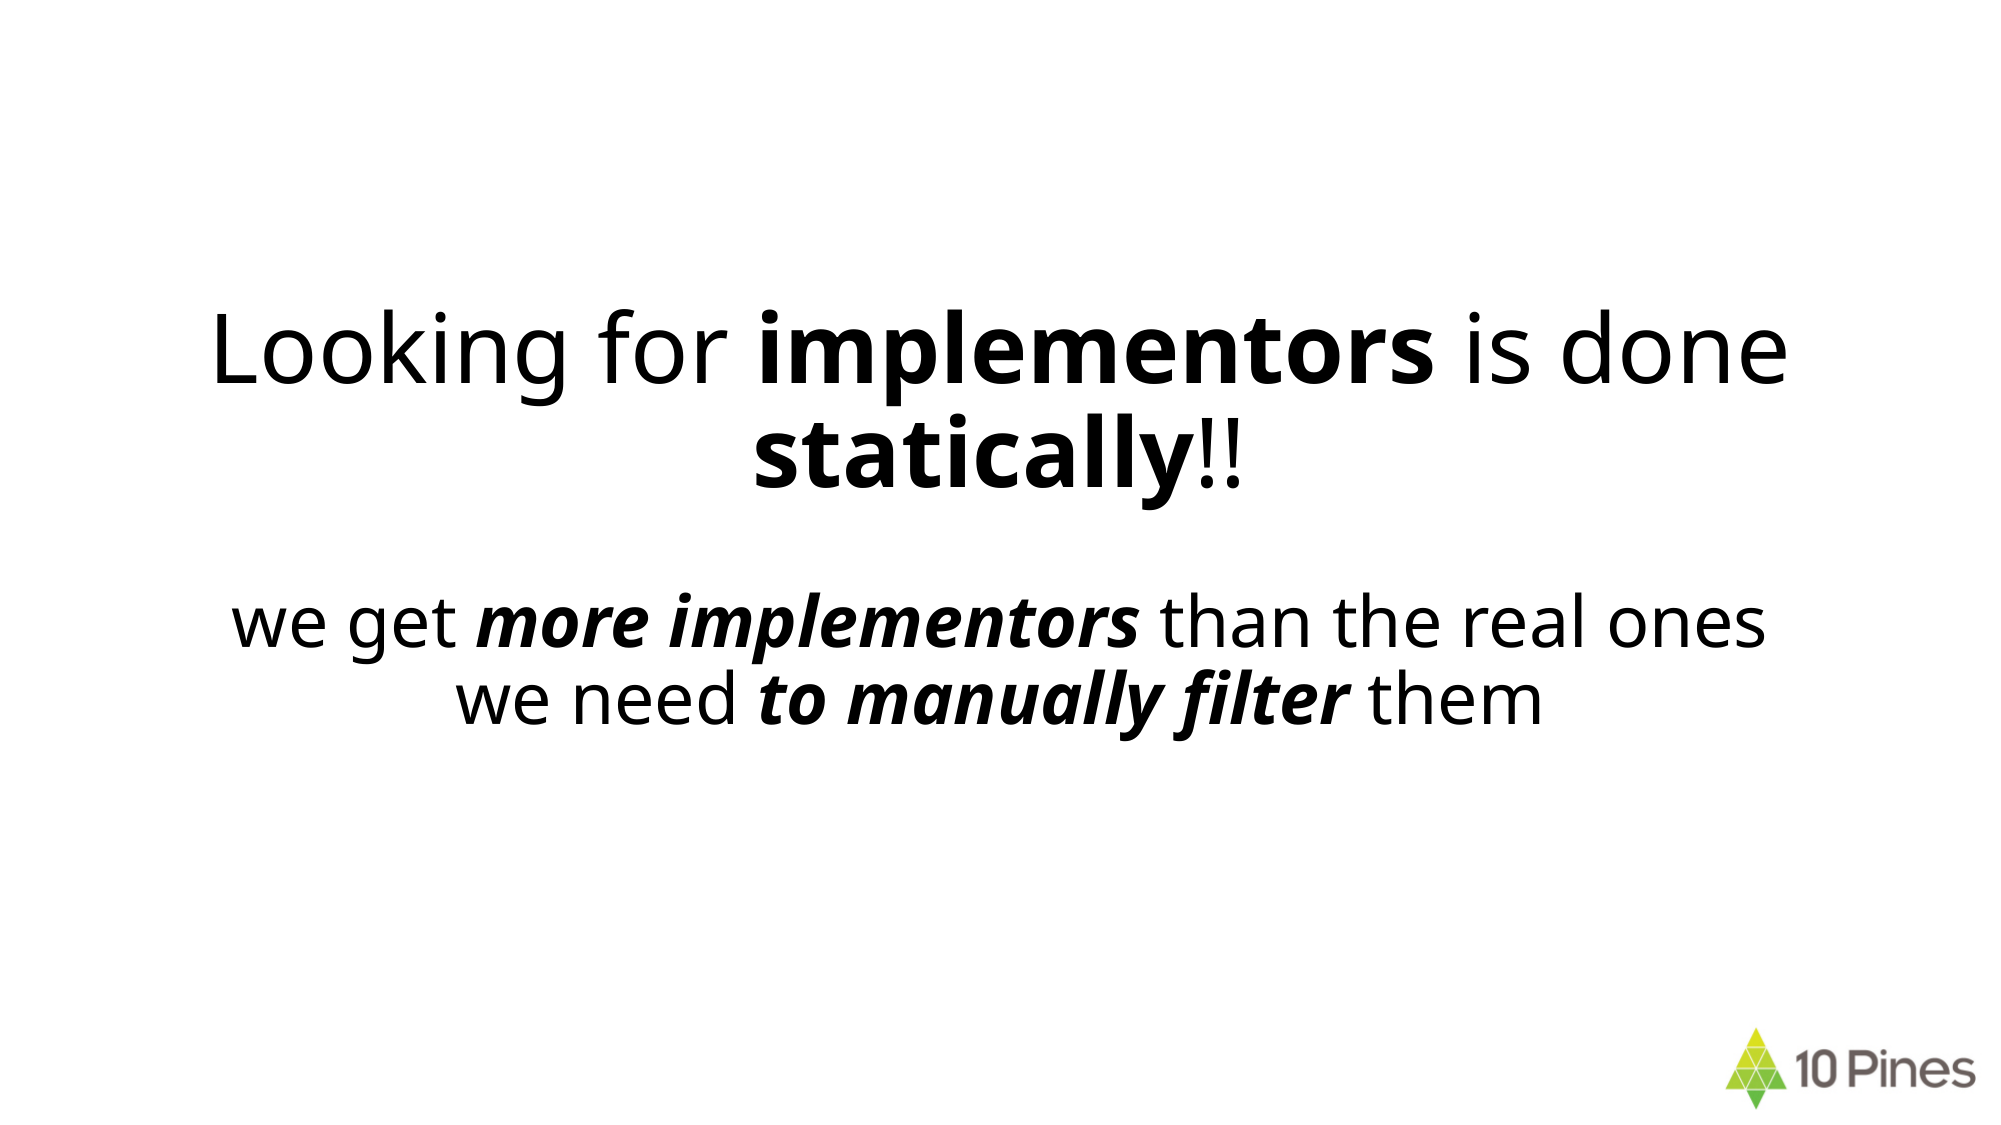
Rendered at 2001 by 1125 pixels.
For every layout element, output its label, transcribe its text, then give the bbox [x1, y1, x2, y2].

picture [1709, 1013, 1992, 1124]
title Looking for implementors is done statically!! we get more implementors than the real ones we need to manually filter them [22, 291, 1978, 748]
